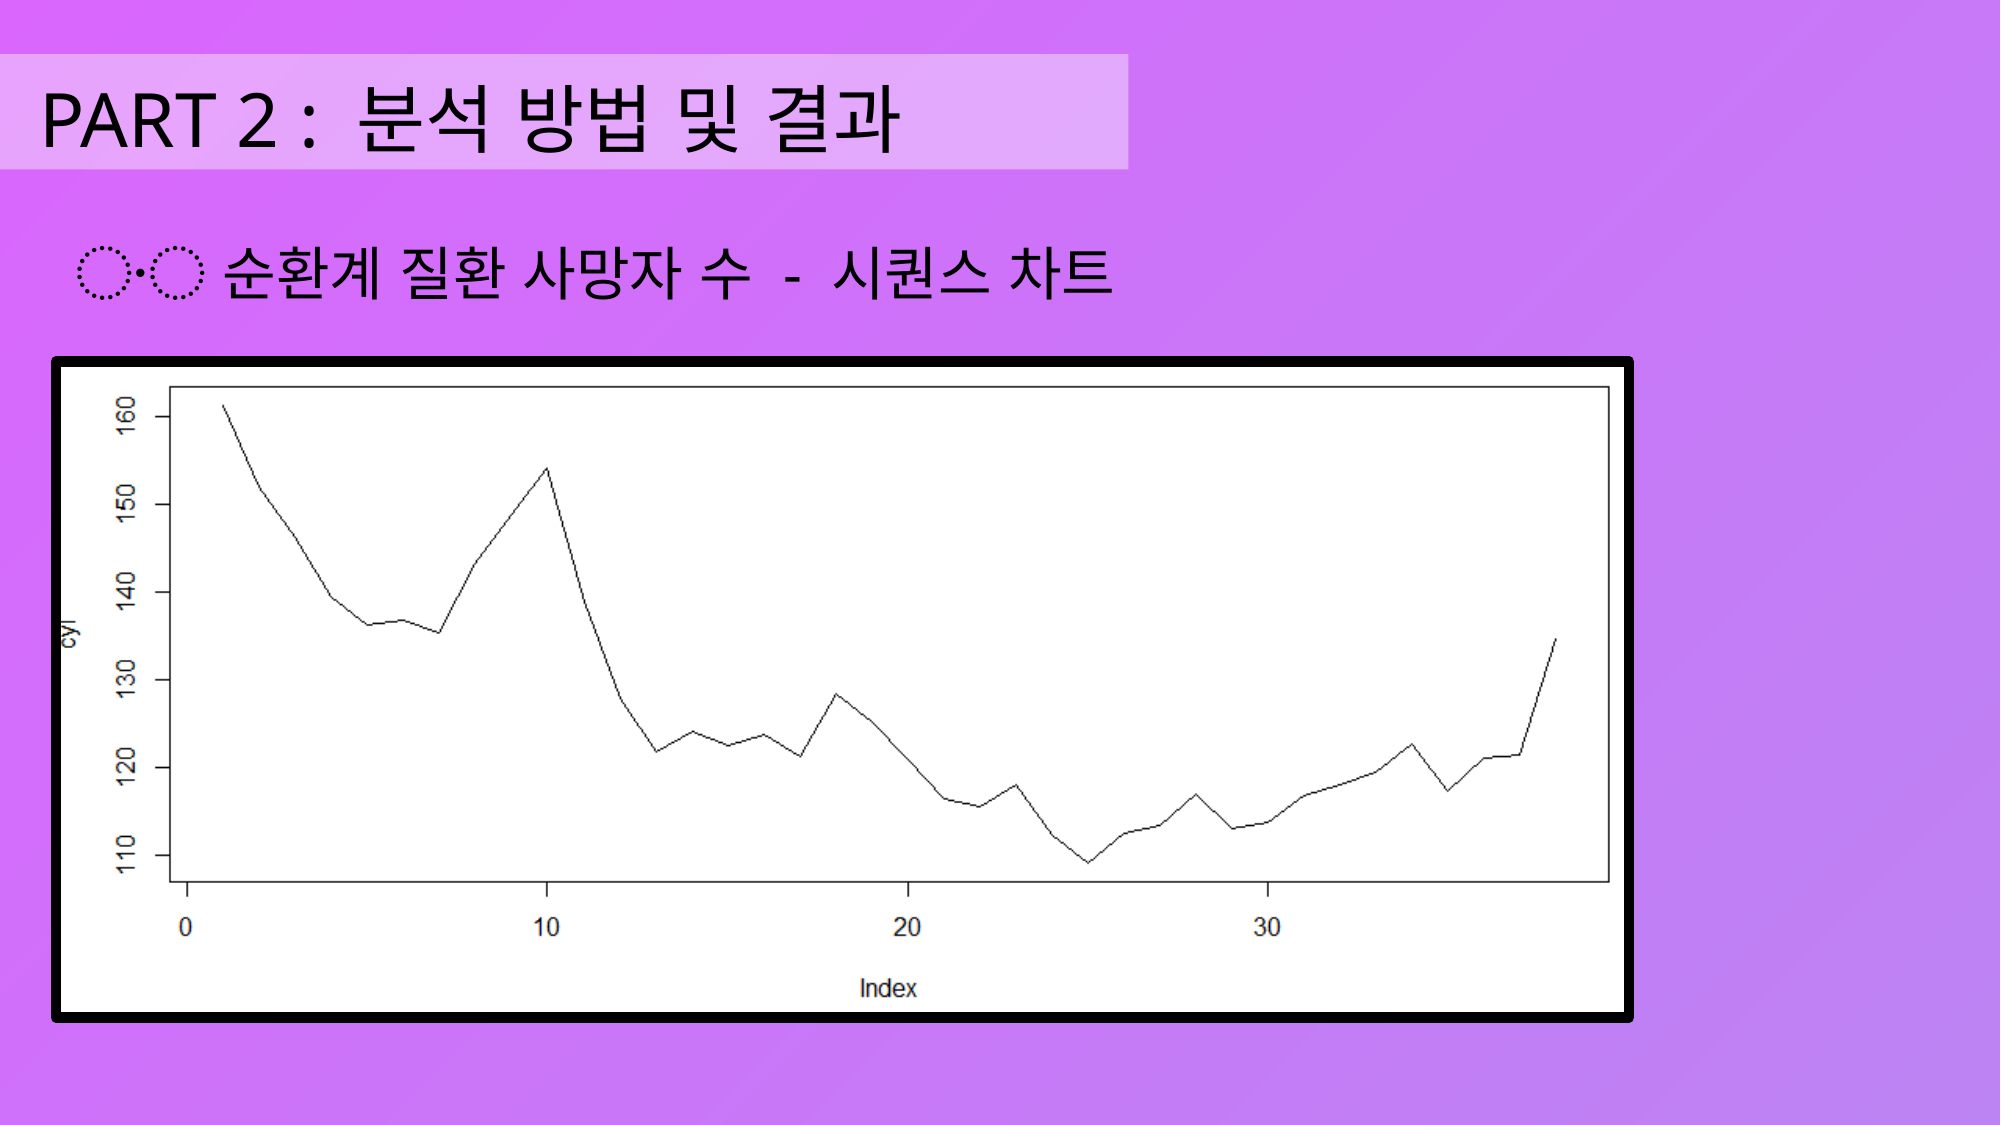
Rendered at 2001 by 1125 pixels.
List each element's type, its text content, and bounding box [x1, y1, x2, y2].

text_box 〮 순환계 질환 사망자 수 - 시퀀스 차트 [60, 229, 1828, 315]
picture [60, 366, 1624, 1013]
title PART 2 : 분석 방법 및 결과 [24, 54, 1797, 192]
